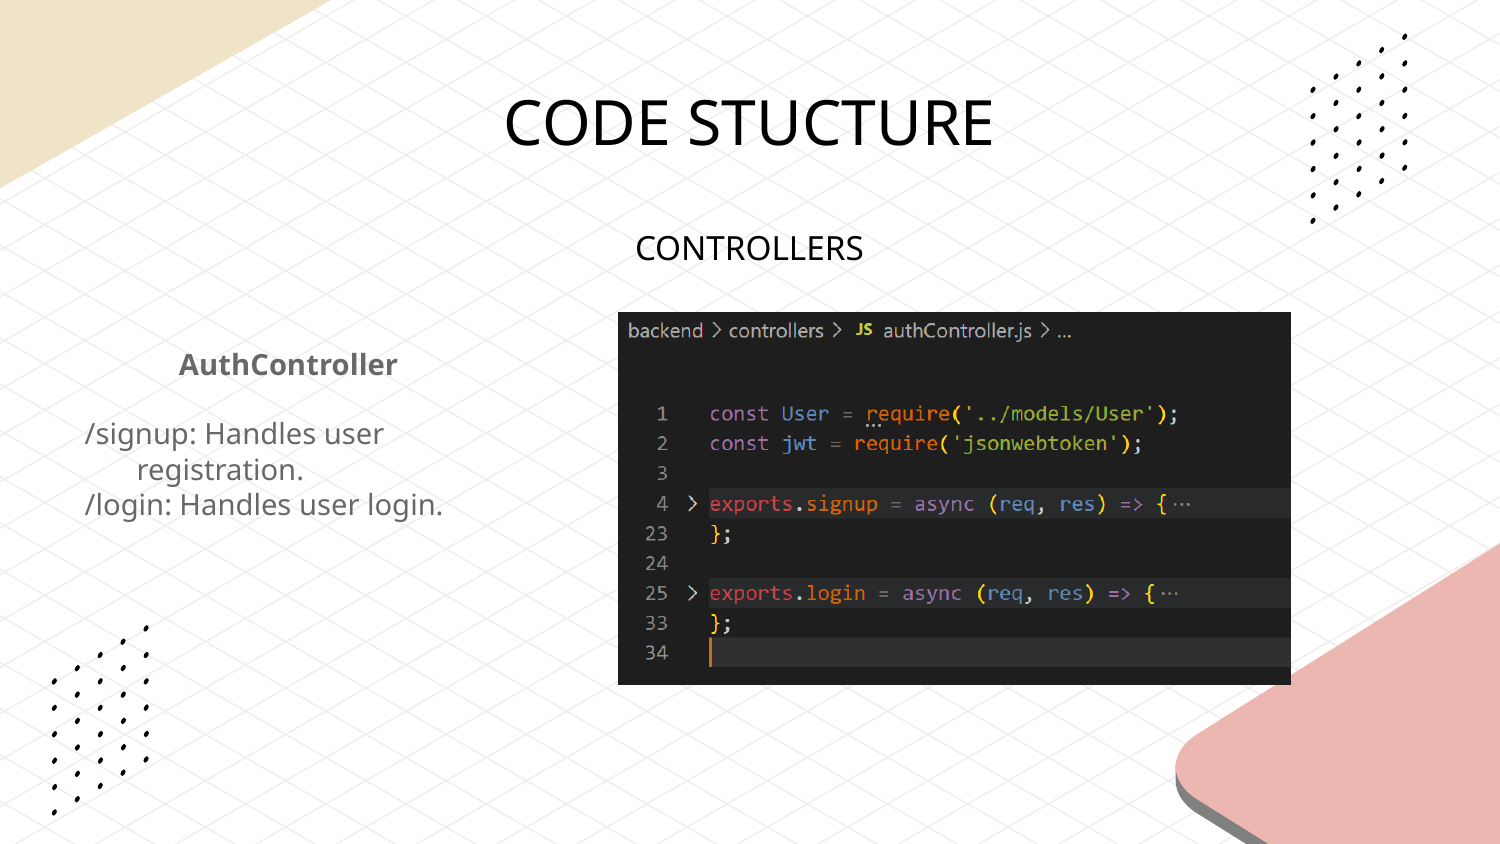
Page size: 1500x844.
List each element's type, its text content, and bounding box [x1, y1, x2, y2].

picture [618, 312, 1292, 685]
subtitle AuthController /signup: Handles user registration. /login: Handles user login. [46, 374, 516, 492]
subtitle CONTROLLERS [469, 218, 1007, 276]
title CODE STUCTURE [118, 72, 1382, 168]
